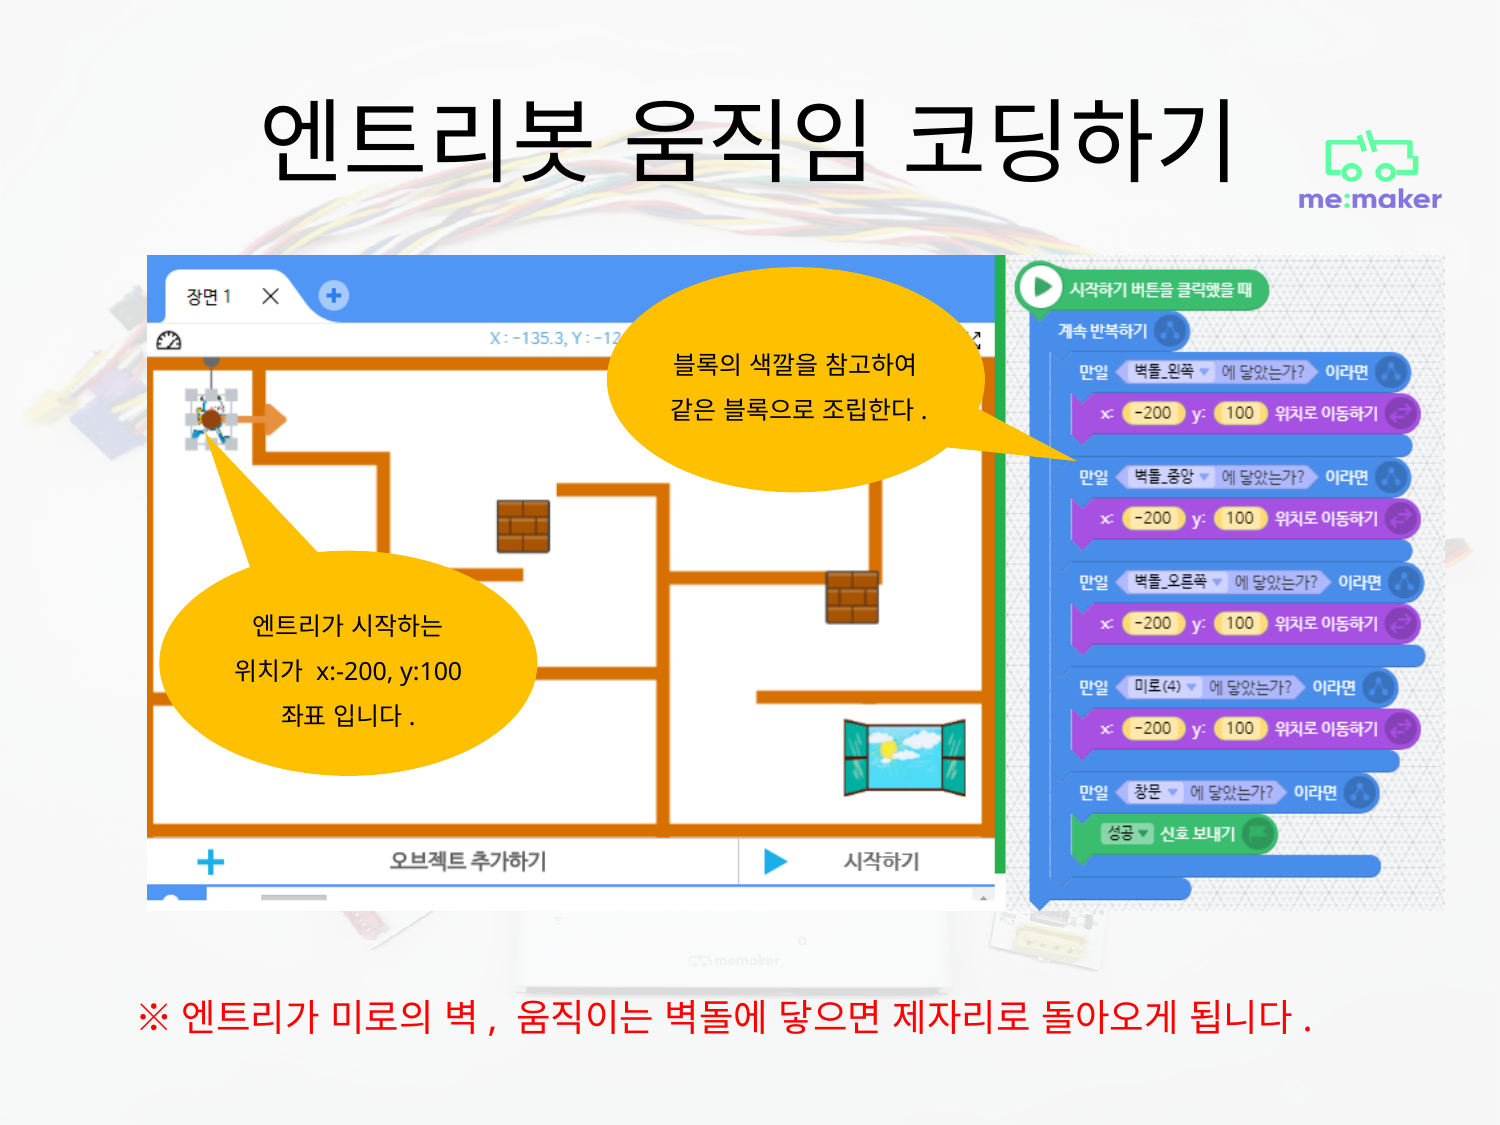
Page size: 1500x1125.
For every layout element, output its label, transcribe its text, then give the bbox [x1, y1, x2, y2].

title 엔트리봇 움직임 코딩하기 [75, 45, 1425, 233]
text_box ※엔트리가 미로의 벽, 움직이는 벽돌에 닿으면 제자리로 돌아오게 됩니다. [80, 964, 1368, 1047]
picture [0, 0, 1500, 1125]
